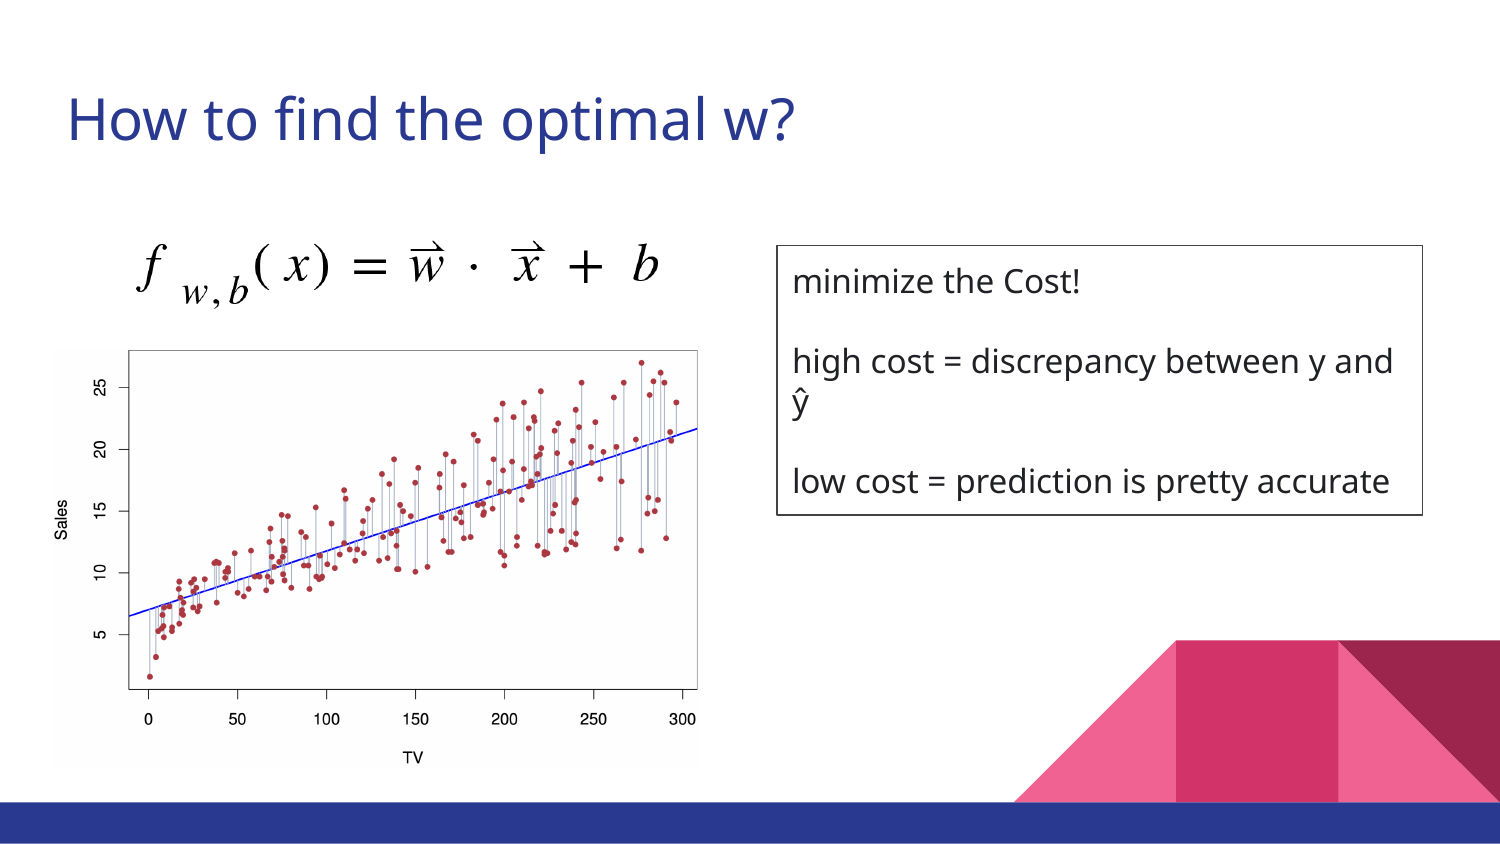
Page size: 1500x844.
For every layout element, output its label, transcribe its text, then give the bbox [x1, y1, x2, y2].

text_box minimize the Cost! high cost = discrepancy between y and ŷ low cost = prediction is pretty accurate [777, 245, 1423, 515]
picture [50, 350, 698, 768]
picture [135, 208, 711, 309]
title How to find the optimal w? [51, 67, 1449, 167]
